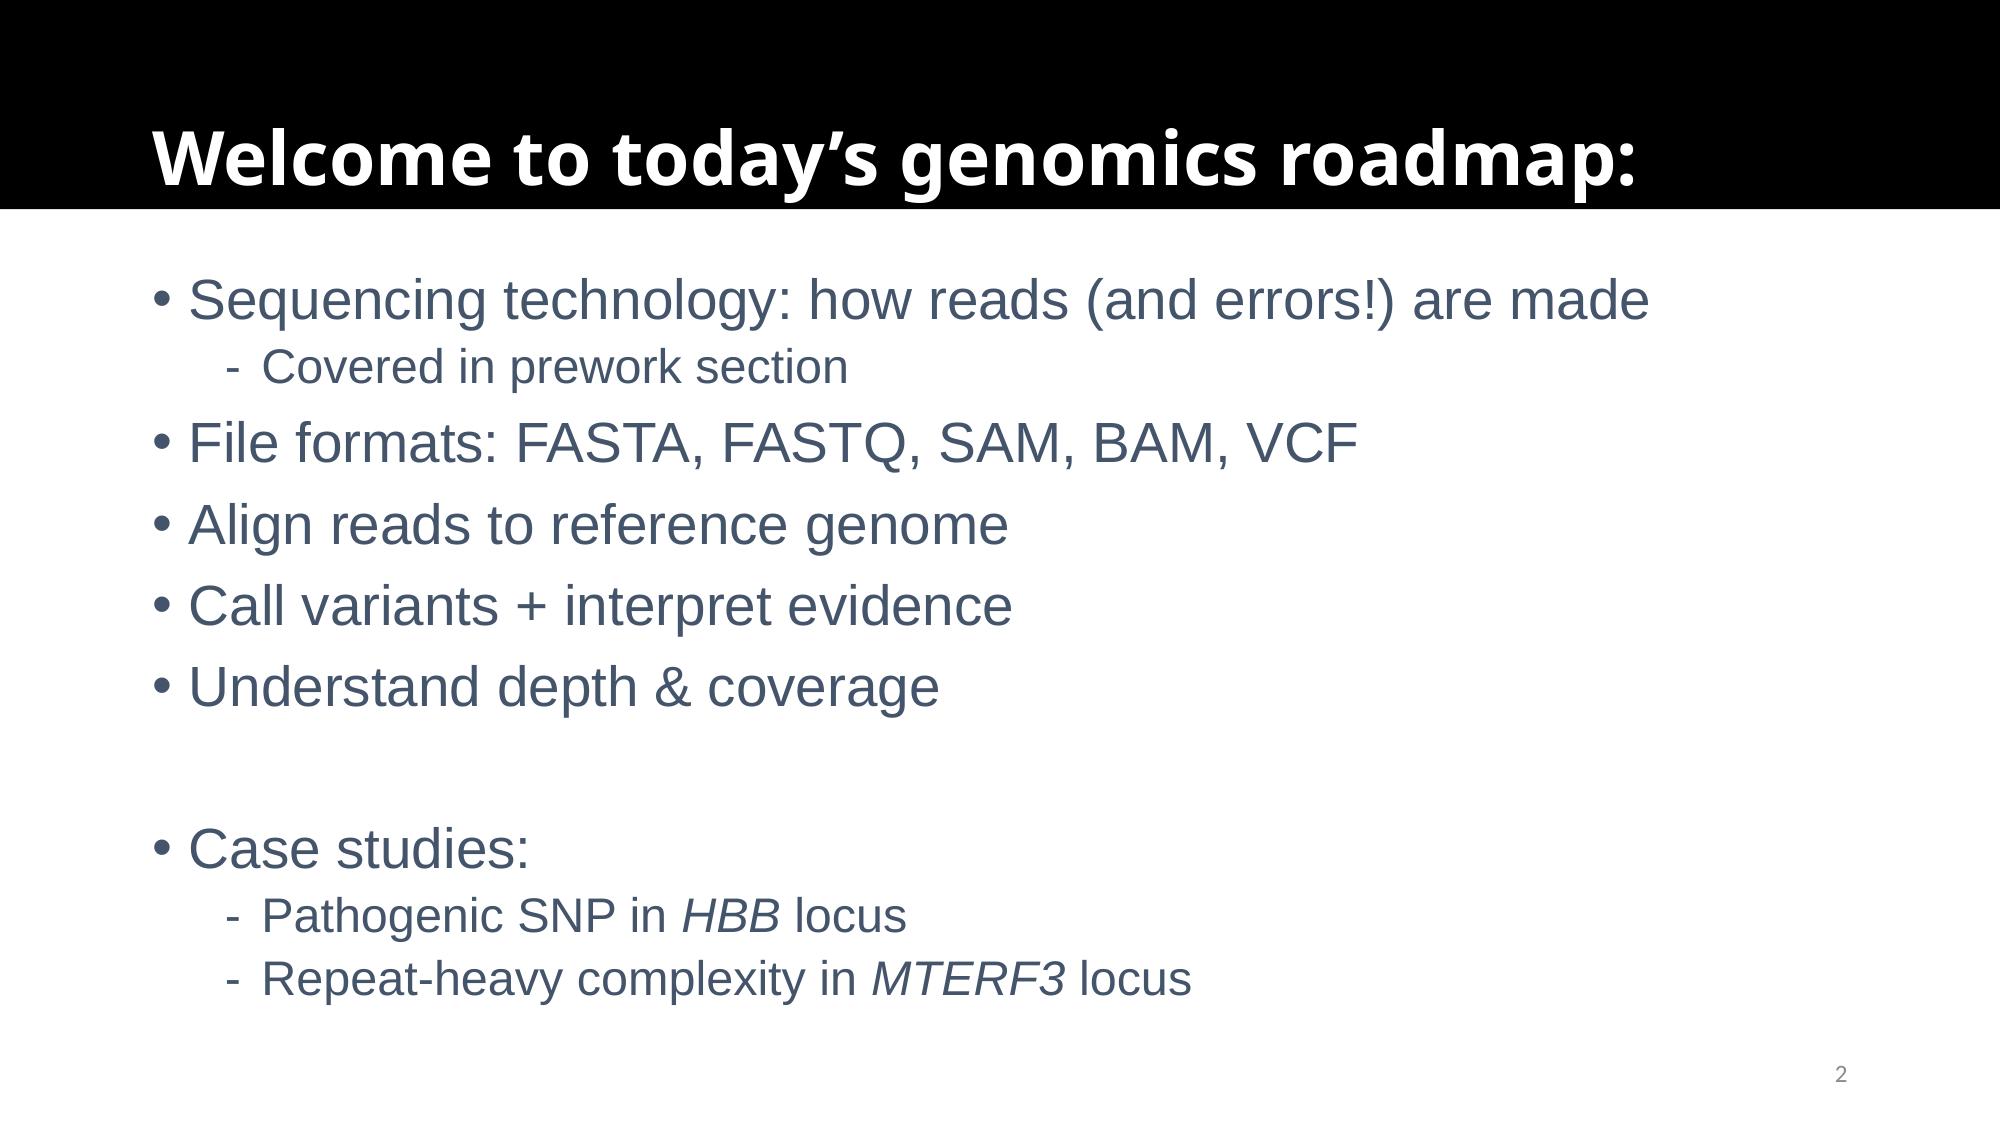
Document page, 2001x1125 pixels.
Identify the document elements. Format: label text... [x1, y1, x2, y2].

list Sequencing technology: how reads (and errors!) are made Covered in prework section File formats: FASTA, FASTQ, SAM, BAM, VCF Align reads to reference genome Call variants + interpret evidence Understand depth & coverage Case studies: Pathogenic SNP in HBB locus Repeat-heavy complexity in MTERF3 locus [137, 263, 1863, 1014]
title Welcome to today’s genomics roadmap: [137, 22, 1863, 210]
slide_number 2 [1412, 1042, 1863, 1103]
